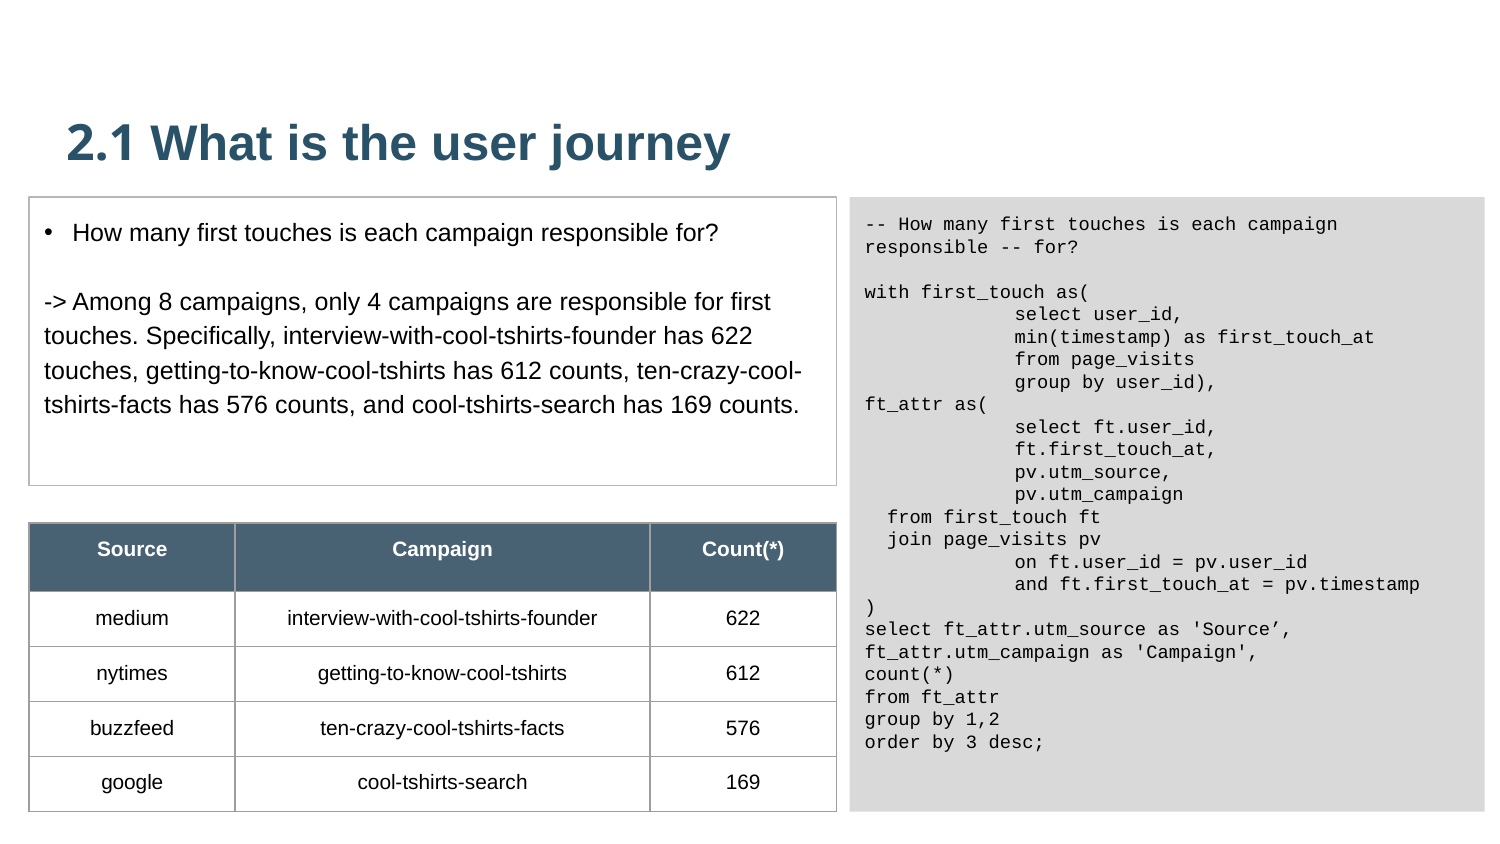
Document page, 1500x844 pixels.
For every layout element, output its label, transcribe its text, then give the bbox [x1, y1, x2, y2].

table_cell 169 [651, 757, 836, 811]
table_cell buzzfeed [30, 702, 234, 756]
table_cell cool-tshirts-search [236, 757, 649, 811]
table_cell nytimes [30, 647, 234, 701]
table_cell google [30, 757, 234, 811]
text_box 2.1 What is the user journey [51, 48, 1449, 186]
table_cell 612 [651, 647, 836, 701]
table_header Source [30, 524, 234, 591]
text_box -- How many first touches is each campaign responsible -- for? with first_touch as( select user_id, min(timestamp) as first_touch_at from page_visits group by user_id), ft_attr as( select ft.user_id, ft.first_touch_at, pv.utm_source, pv.utm_campaign from first_touch ft join page_visits pv on ft.user_id = pv.user_id and ft.first_touch_at = pv.timestamp ) select ft_attr.utm_source as 'Source’, ft_attr.utm_campaign as 'Campaign', count(*) from ft_attr group by 1,2 order by 3 desc; [849, 197, 1485, 812]
text_box How many first touches is each campaign responsible for? -> Among 8 campaigns, only 4 campaigns are responsible for first touches. Specifically, interview-with-cool-tshirts-founder has 622 touches, getting-to-know-cool-tshirts has 612 counts, ten-crazy-cool-tshirts-facts has 576 counts, and cool-tshirts-search has 169 counts. [29, 197, 837, 486]
table_header Campaign [236, 524, 649, 591]
table_header Count(*) [651, 524, 836, 591]
table_cell interview-with-cool-tshirts-founder [236, 592, 649, 646]
table_cell 576 [651, 702, 836, 756]
table_cell ten-crazy-cool-tshirts-facts [236, 702, 649, 756]
table_cell 622 [651, 592, 836, 646]
table_cell medium [30, 592, 234, 646]
table_cell getting-to-know-cool-tshirts [236, 647, 649, 701]
